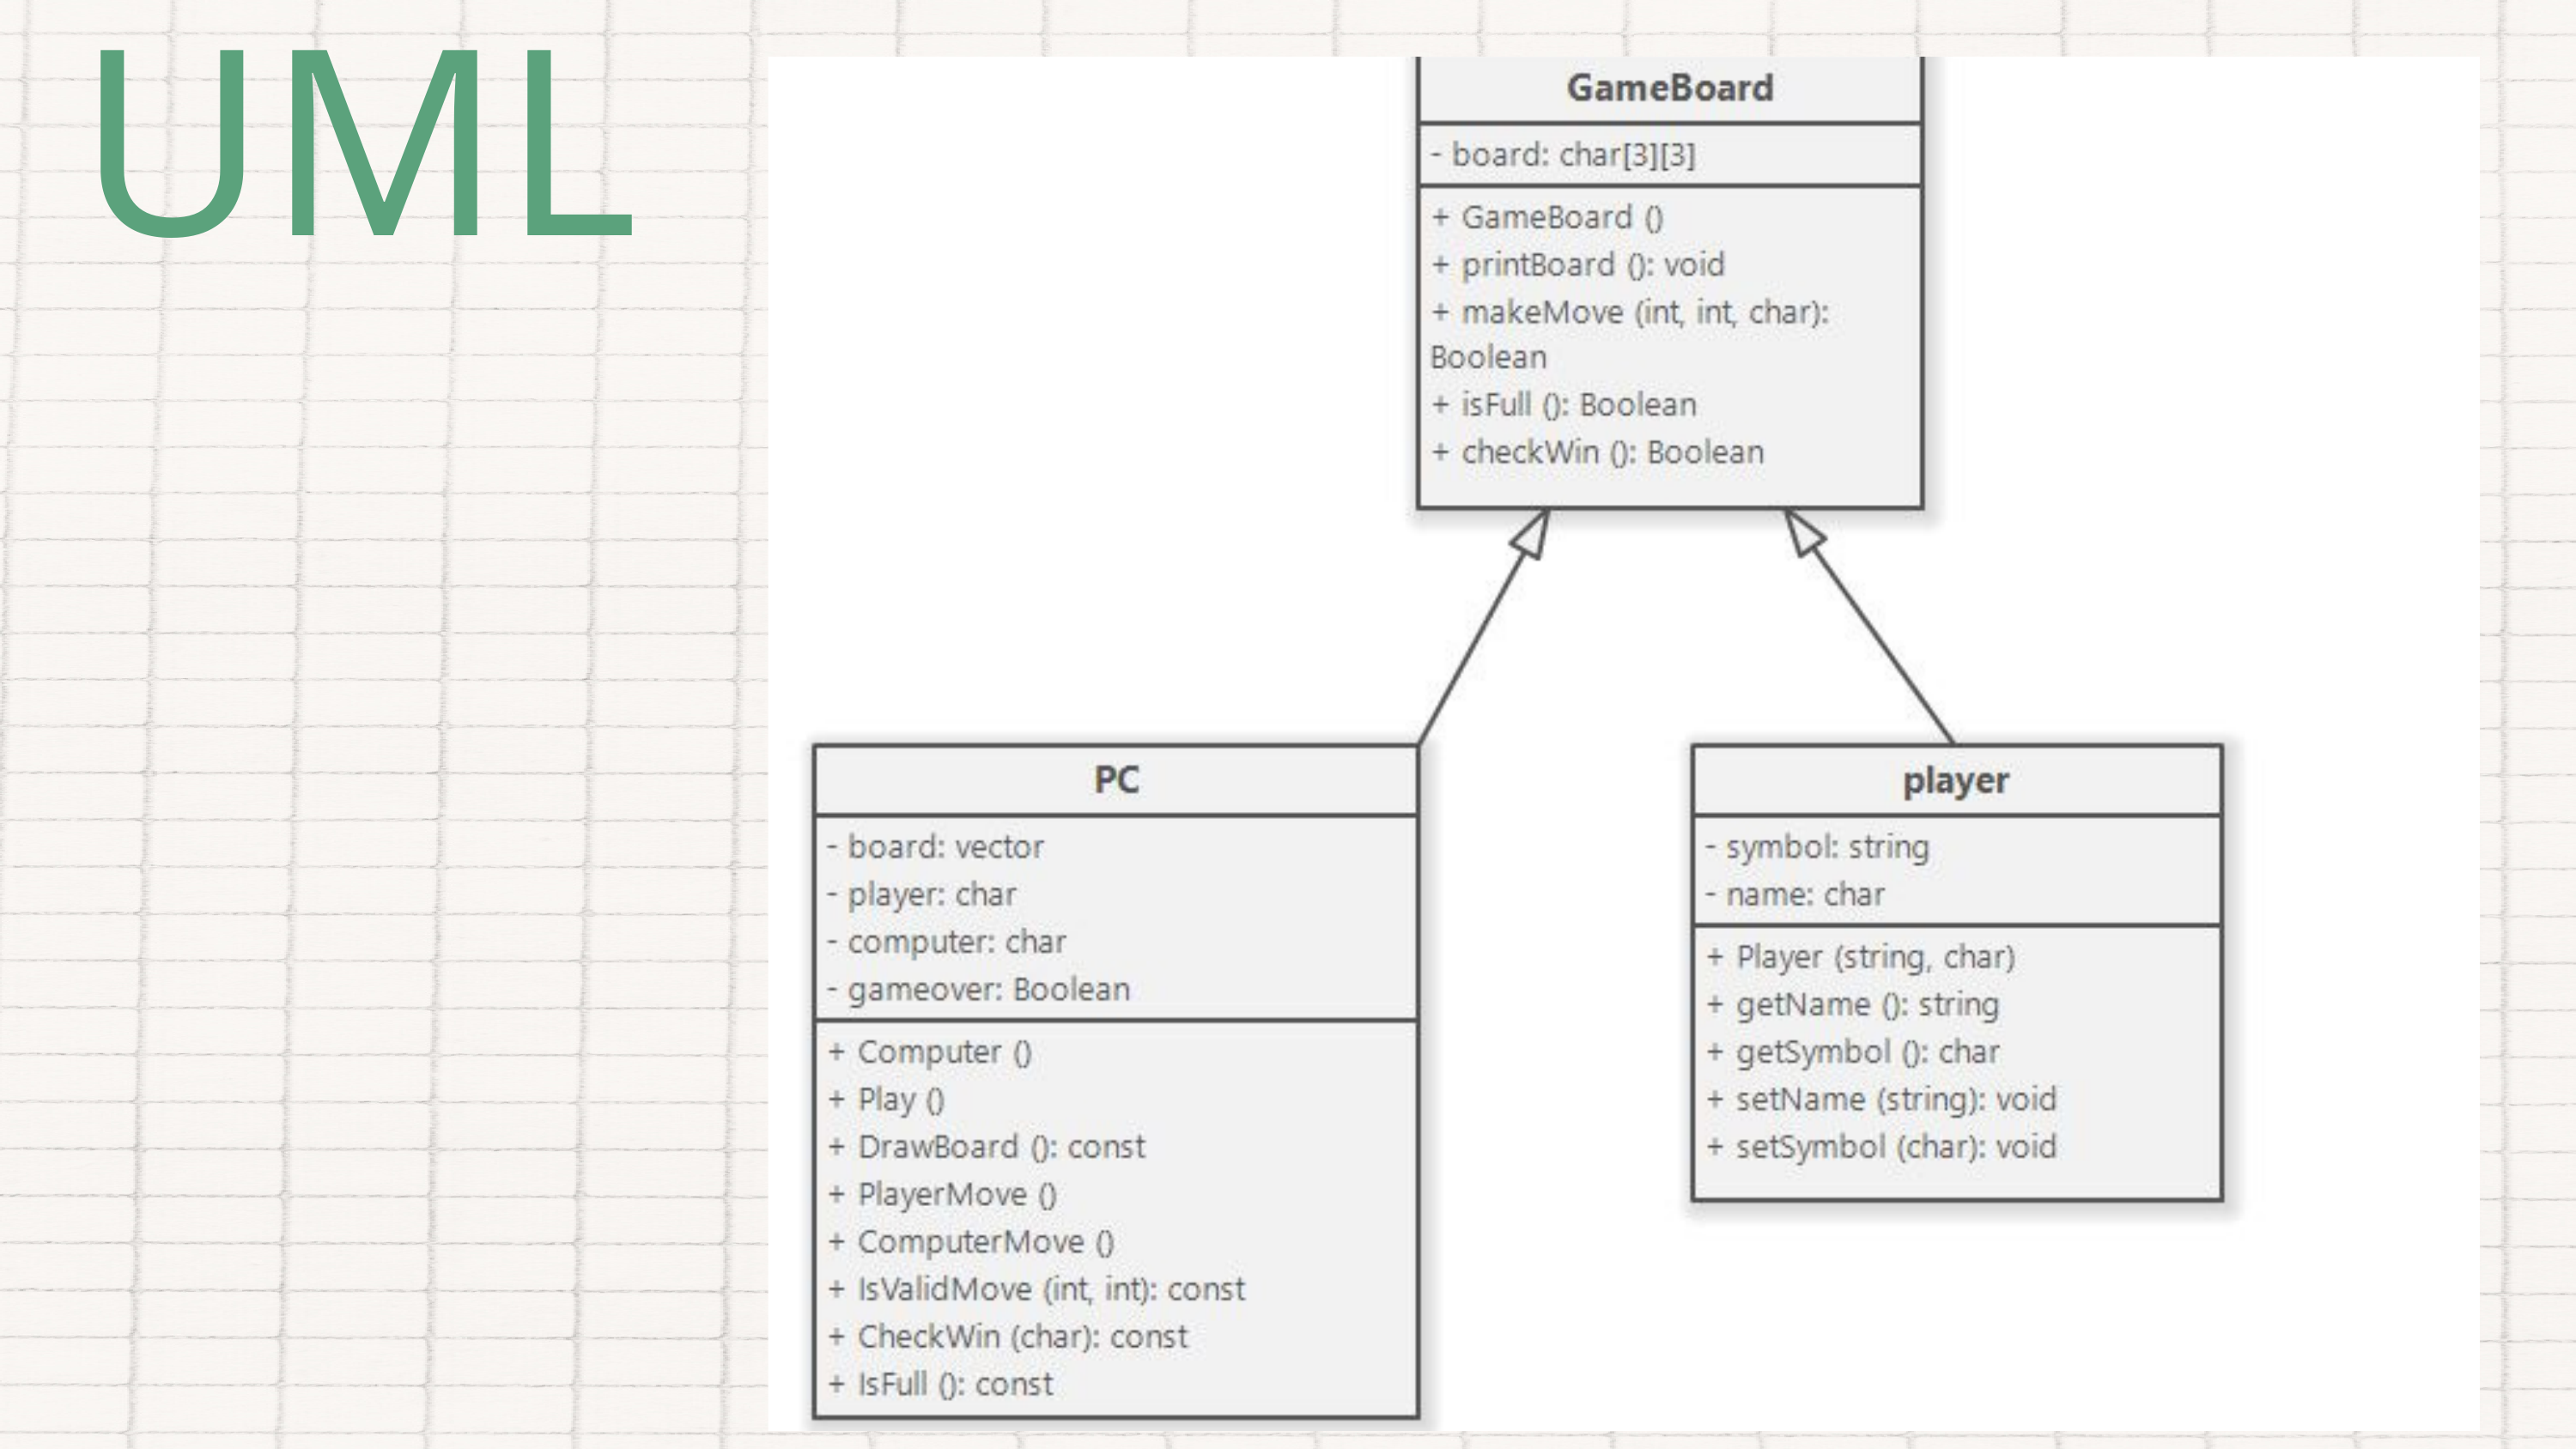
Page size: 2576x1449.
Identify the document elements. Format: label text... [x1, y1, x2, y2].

text_box [768, 57, 2480, 1431]
text_box UML [0, 64, 716, 288]
text_box [0, 0, 2576, 1449]
